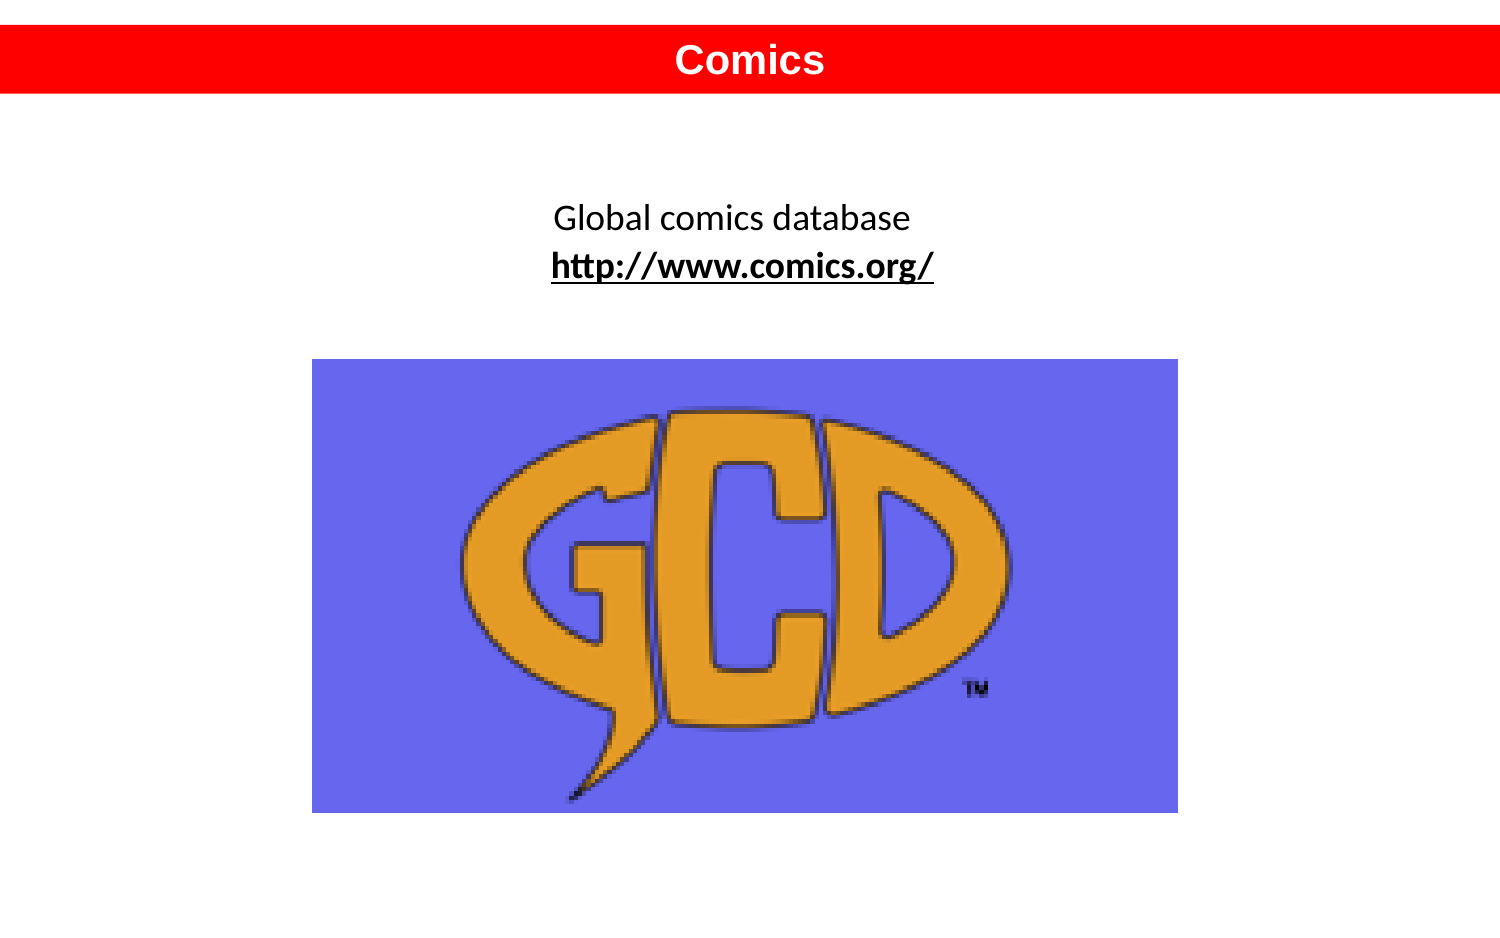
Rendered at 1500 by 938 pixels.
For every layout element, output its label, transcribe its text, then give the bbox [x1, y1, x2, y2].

text_box Comics [0, 24, 1500, 94]
text_box http://www.comics.org/ [536, 234, 958, 294]
text_box Global comics database [538, 185, 927, 234]
picture [291, 347, 1209, 813]
